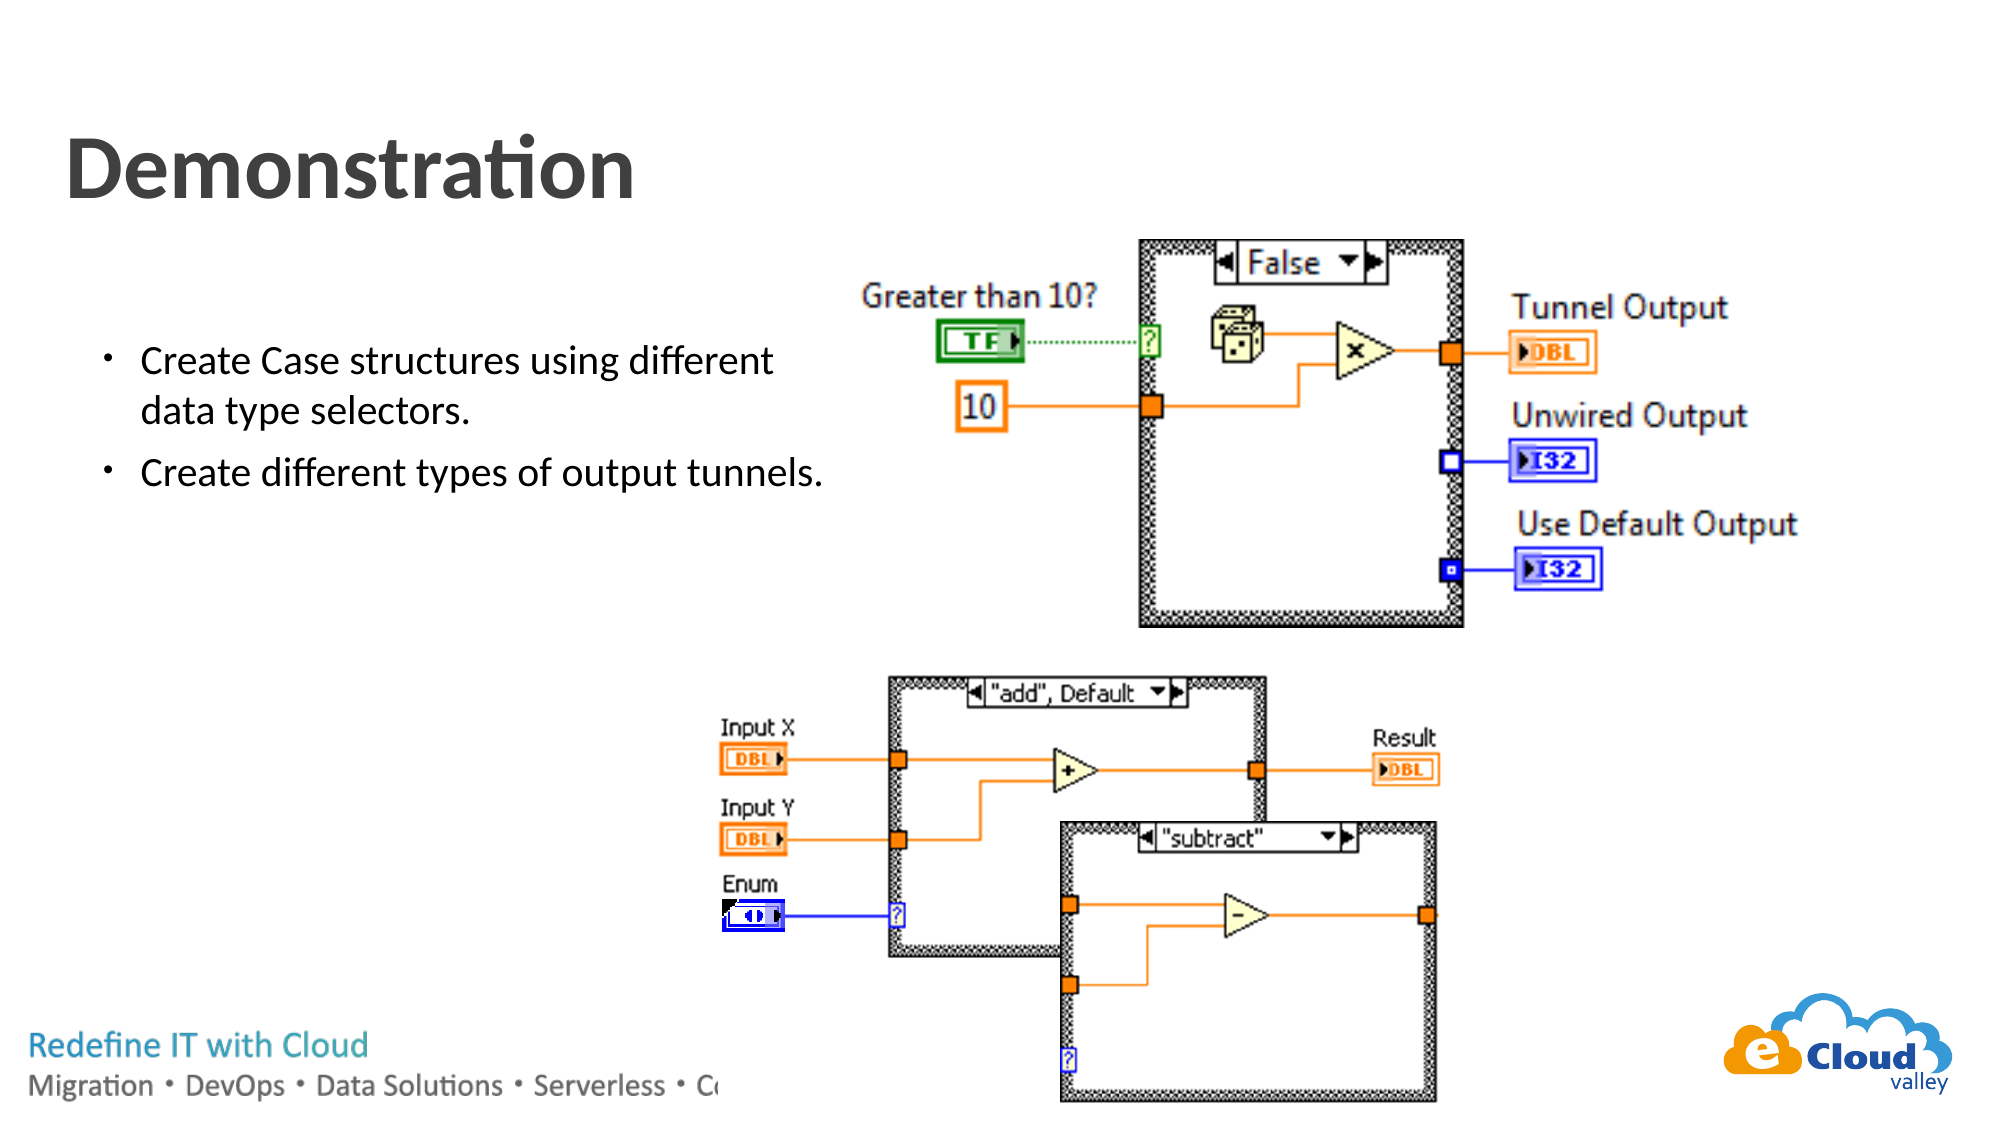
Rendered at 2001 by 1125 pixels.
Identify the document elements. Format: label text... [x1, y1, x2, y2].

picture [1688, 961, 1987, 1124]
picture [859, 239, 1804, 629]
title Demonstration [50, 59, 1941, 278]
picture [11, 675, 1441, 1118]
text_box Create Case structures using different data type selectors. Create different types of output tunnels. [88, 324, 856, 629]
